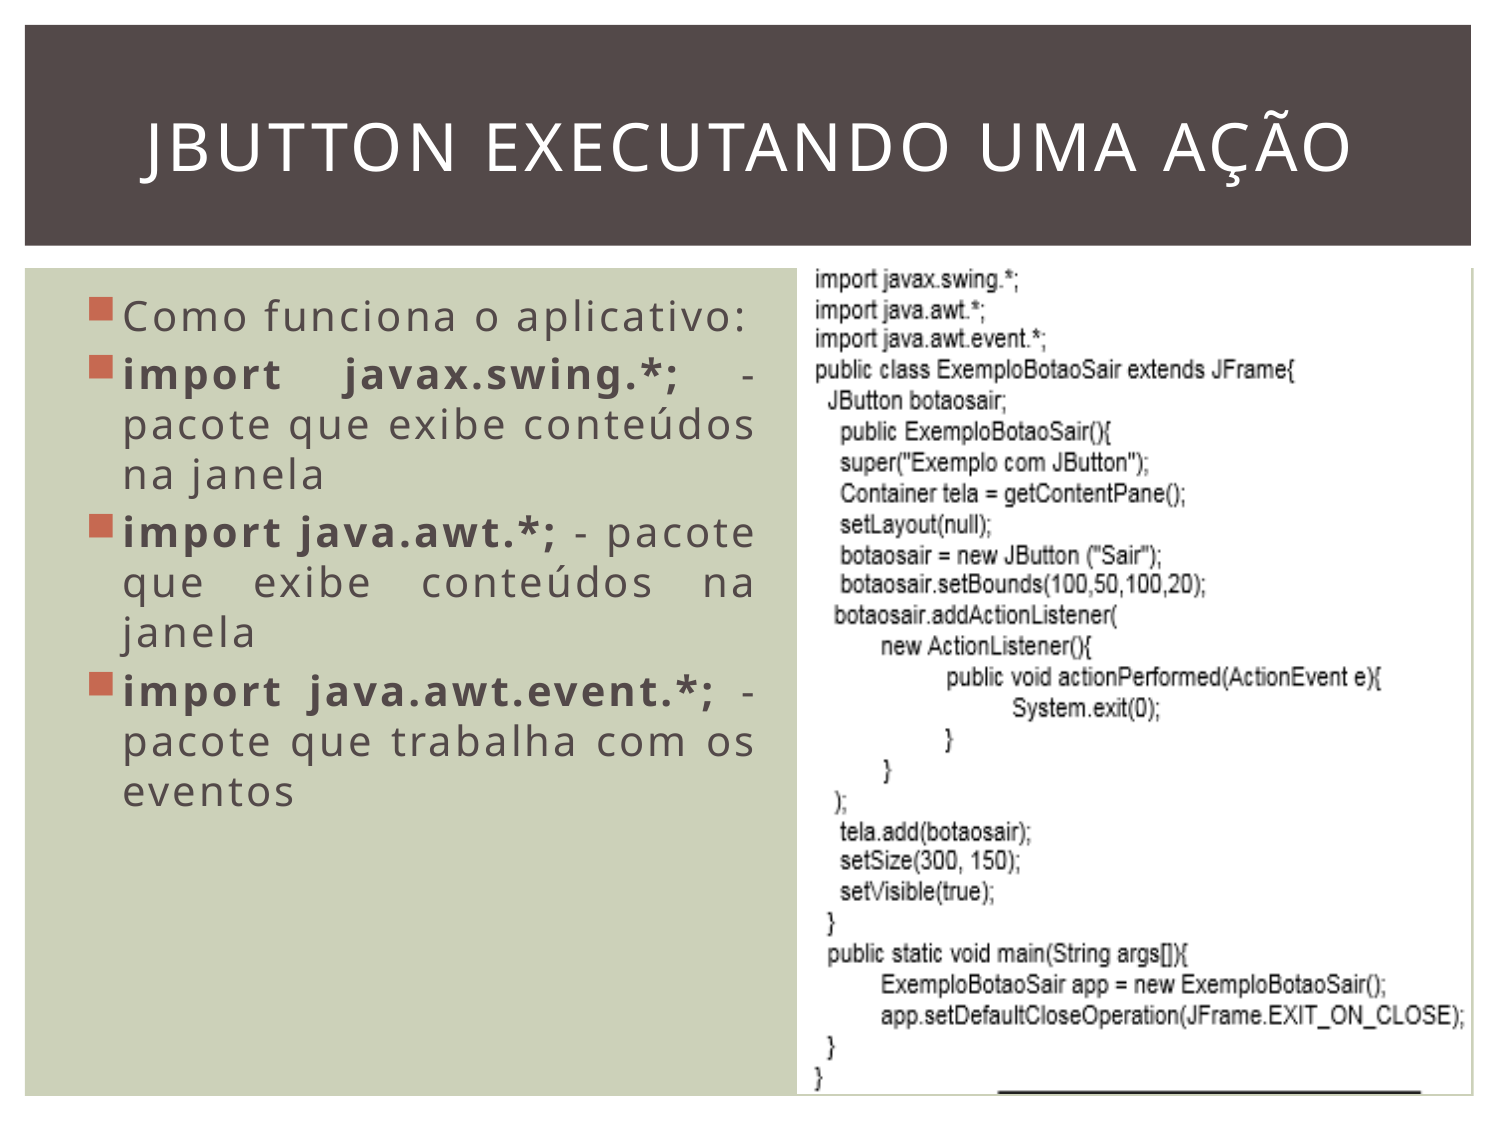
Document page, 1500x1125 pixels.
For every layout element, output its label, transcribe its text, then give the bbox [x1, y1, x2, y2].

title JButton executando uma ação [62, 58, 1438, 232]
picture [796, 266, 1471, 1095]
list Como funciona o aplicativo: import javax.swing.*; - pacote que exibe conteúdos na janela import java.awt.*; - pacote que exibe conteúdos na janela import java.awt.event.*; - pacote que trabalha com os eventos [62, 281, 774, 1005]
